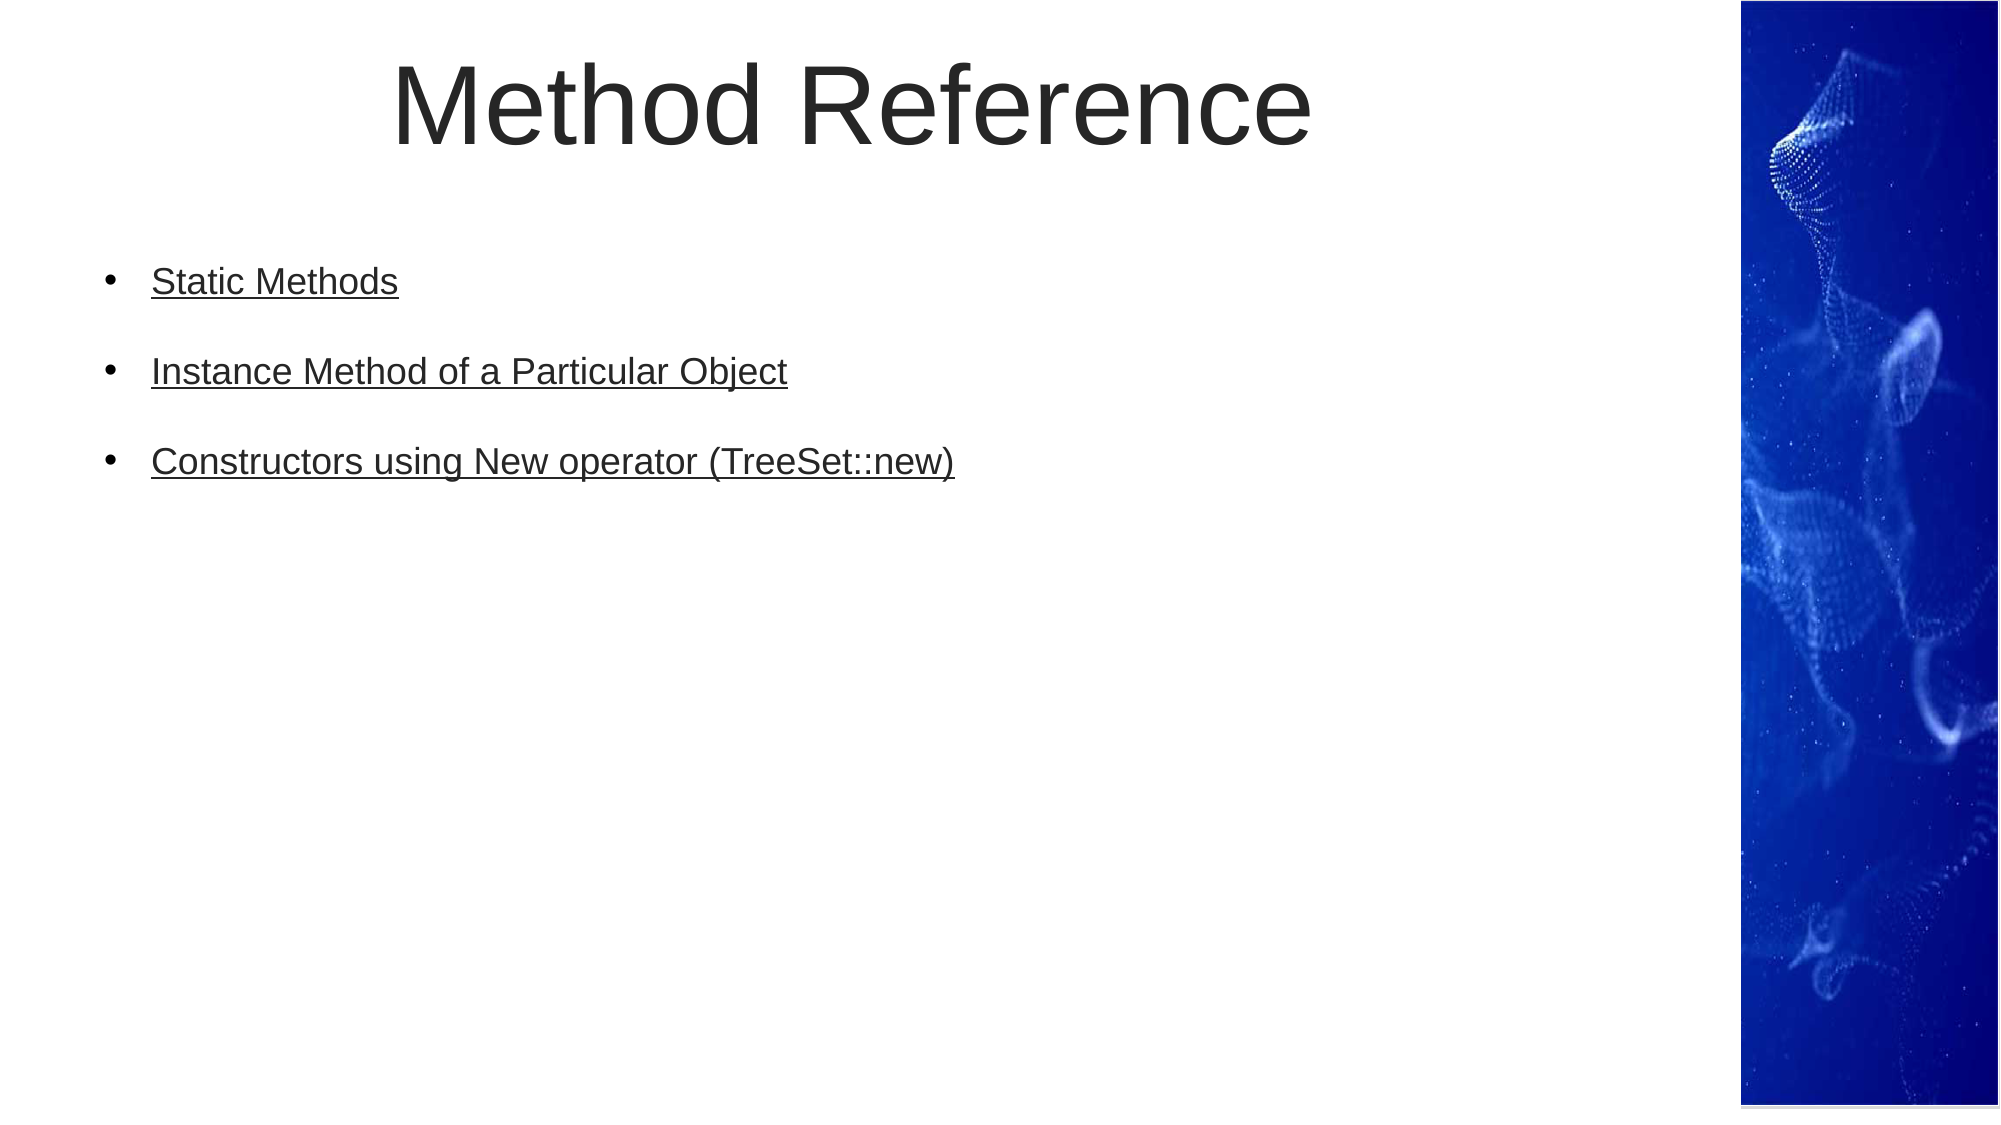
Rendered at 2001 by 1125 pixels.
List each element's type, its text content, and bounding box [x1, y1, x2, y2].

picture [1741, 0, 2000, 1109]
text_box Static Methods Instance Method of a Particular Object Constructors using New operator (TreeSet::new) [89, 249, 1666, 535]
list Method Reference [24, 48, 1713, 168]
